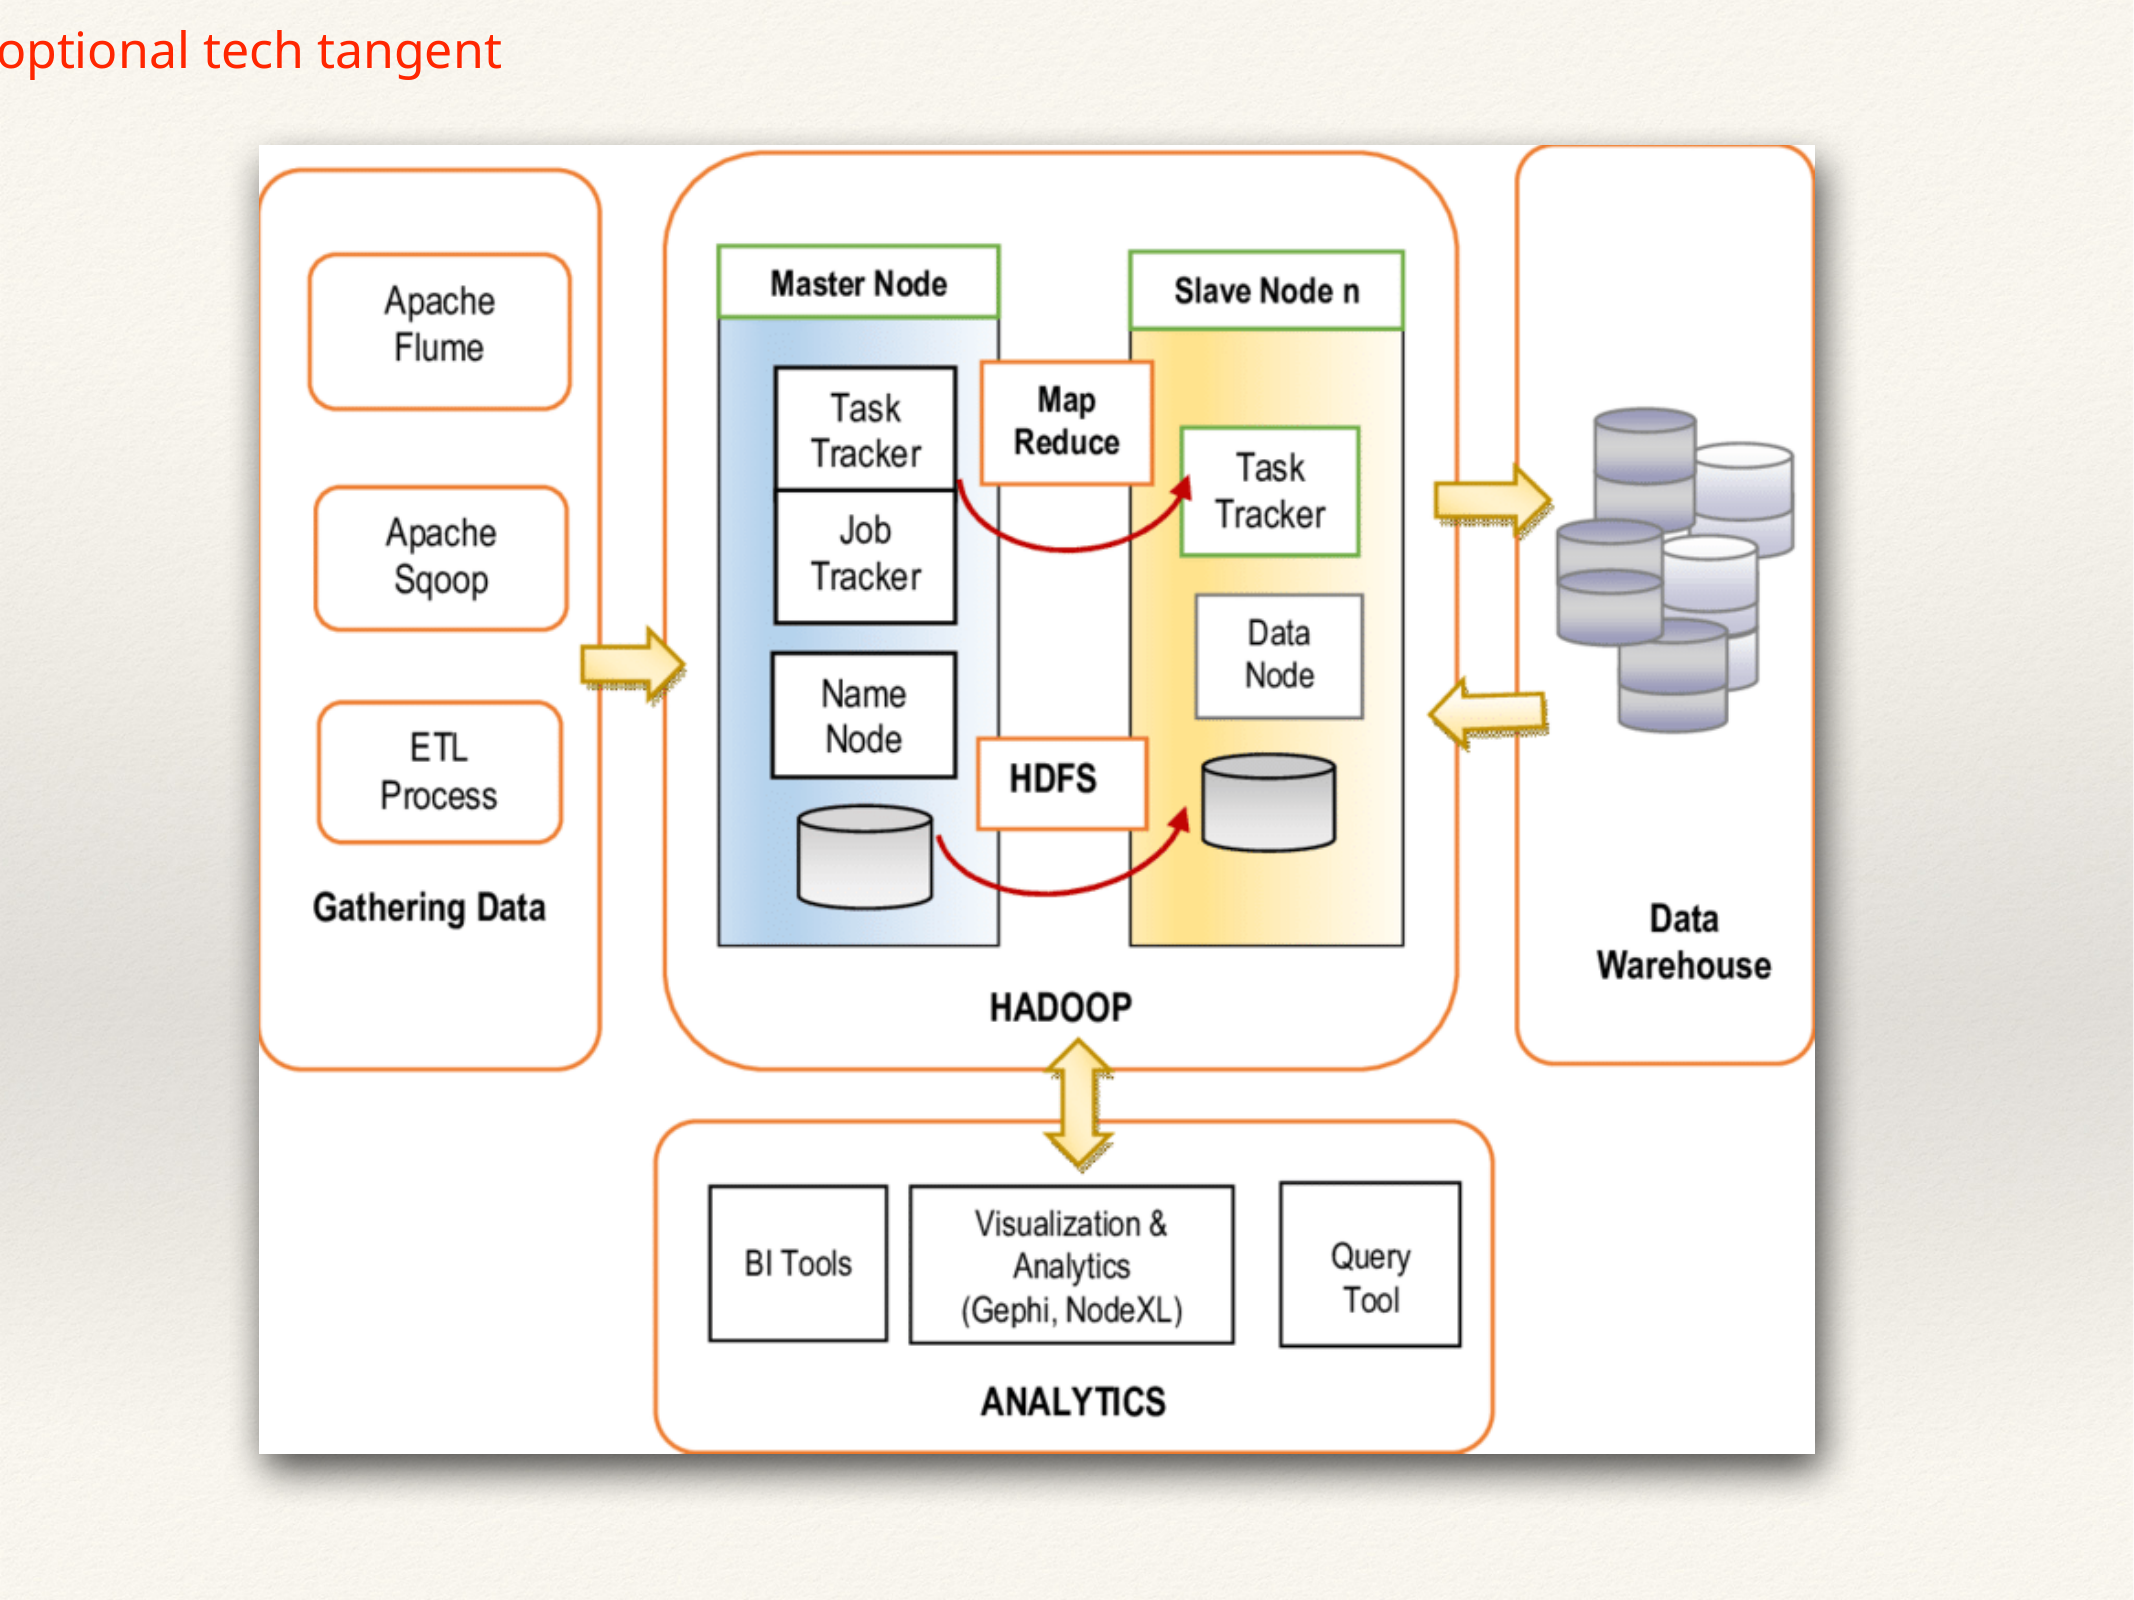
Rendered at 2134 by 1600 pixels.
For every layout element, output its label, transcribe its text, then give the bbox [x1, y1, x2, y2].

text_box optional tech tangent [0, 10, 511, 87]
picture [0, 0, 2134, 1600]
